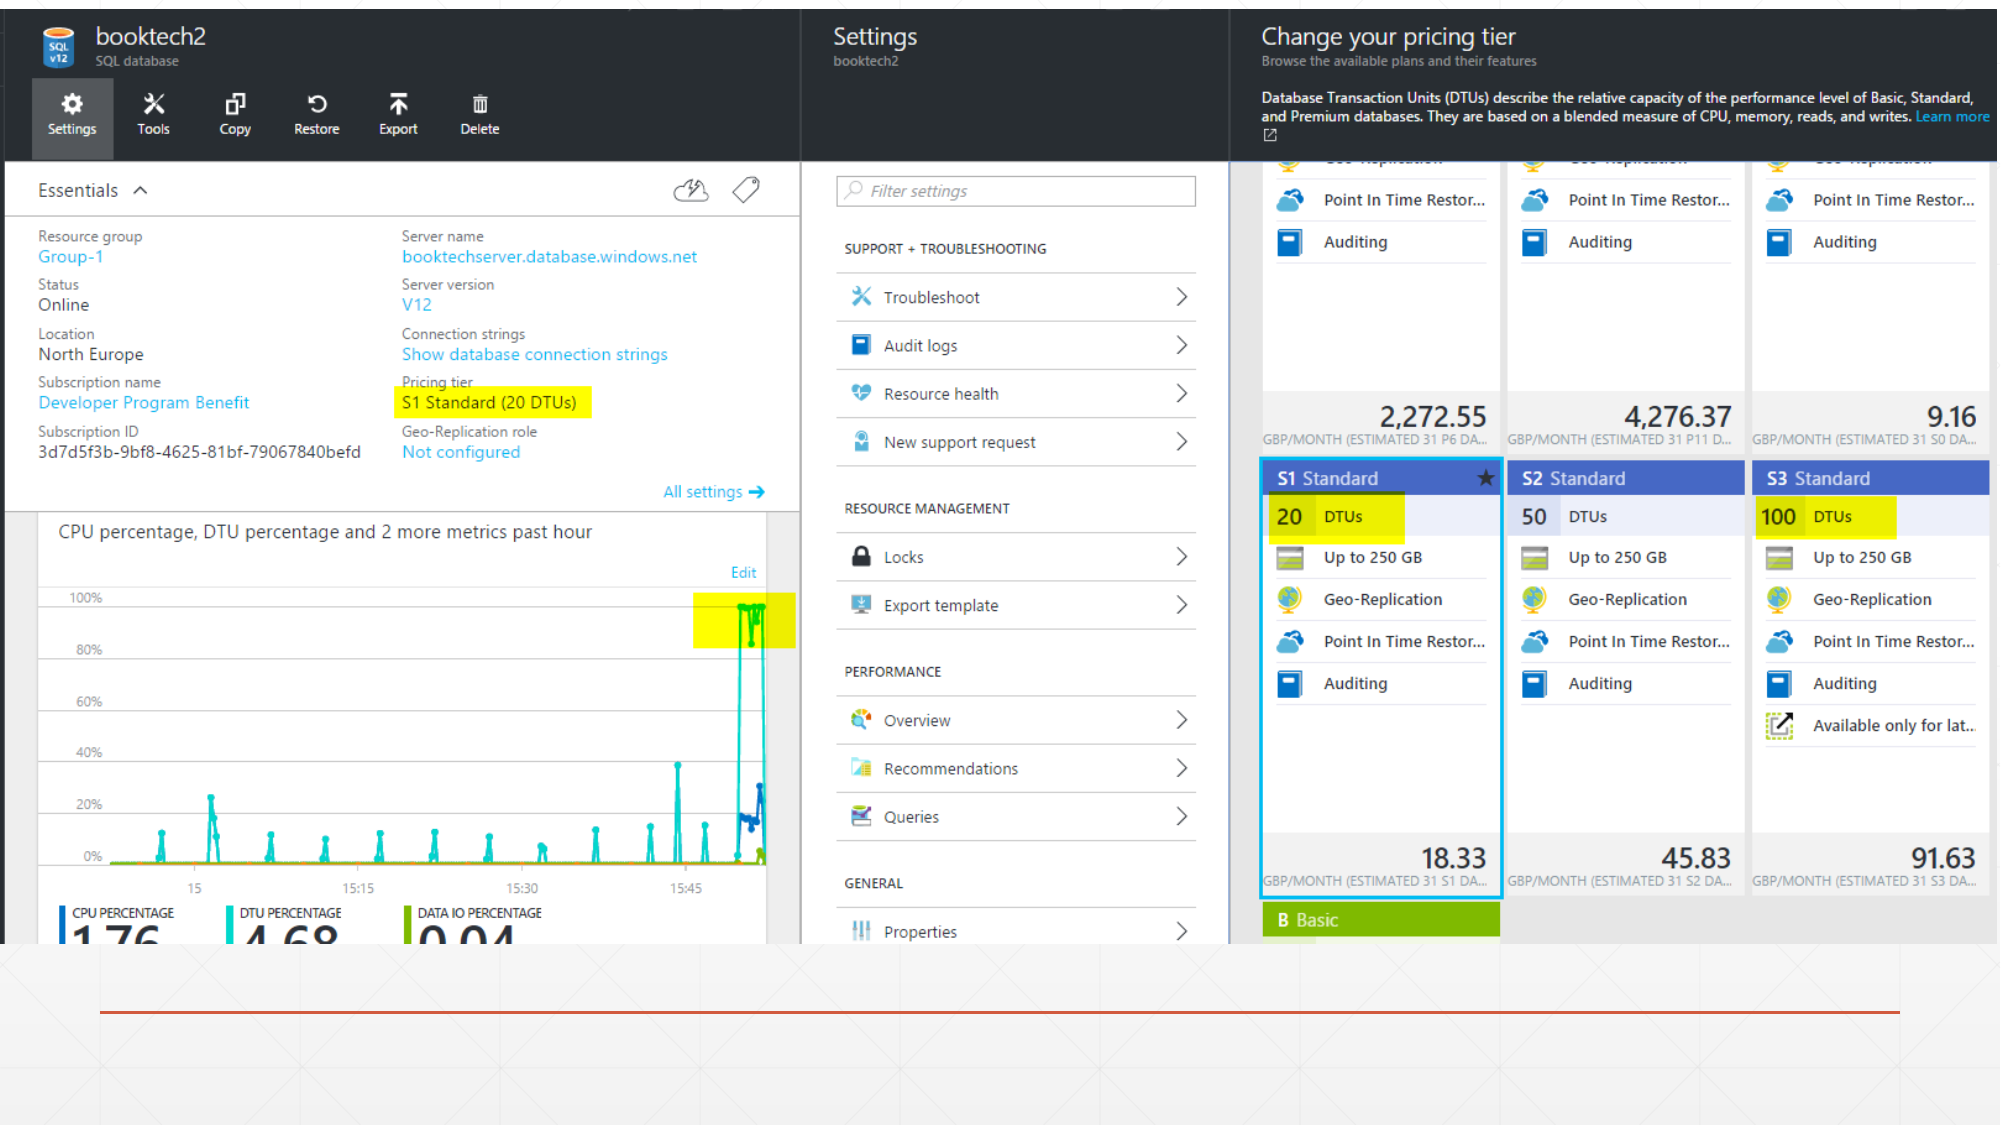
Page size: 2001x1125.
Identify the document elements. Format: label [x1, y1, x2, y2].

picture [0, 9, 1997, 944]
